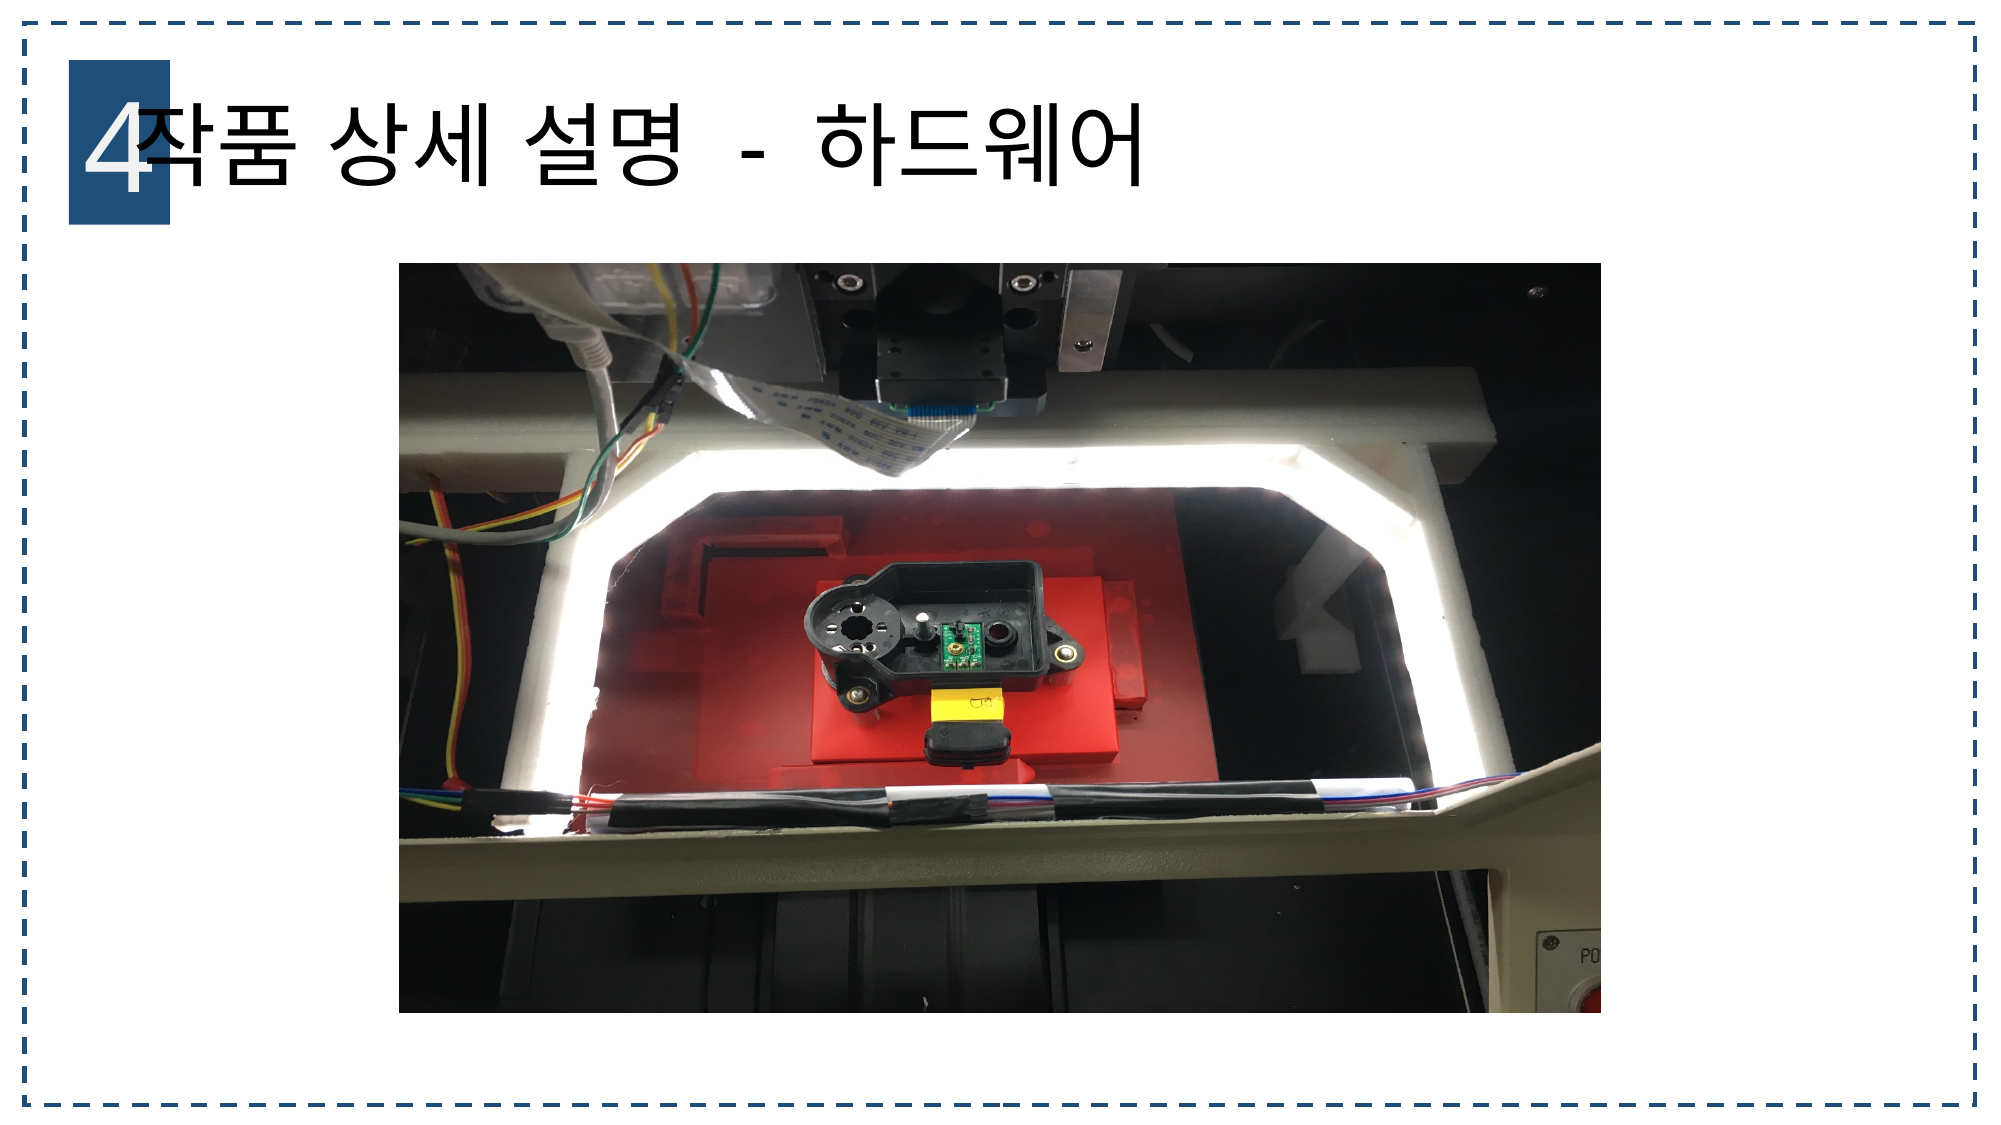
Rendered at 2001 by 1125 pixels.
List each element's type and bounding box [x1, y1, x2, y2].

picture [399, 263, 1601, 1013]
text_box [23, 22, 1976, 1106]
